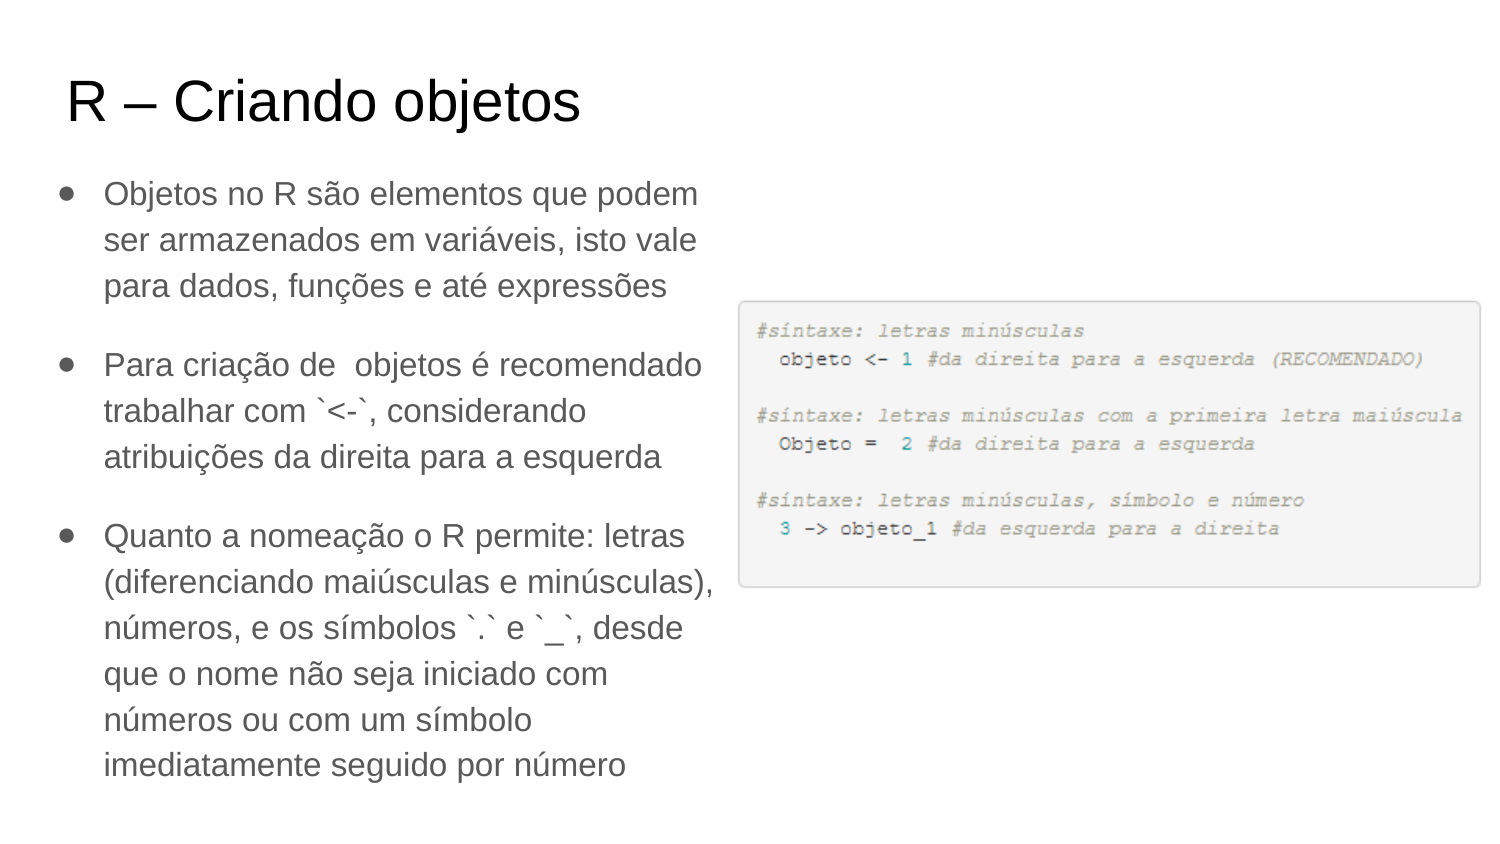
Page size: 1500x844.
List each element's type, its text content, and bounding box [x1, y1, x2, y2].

title R – Criando objetos [51, 47, 1449, 142]
text_box Objetos no R são elementos que podem ser armazenados em variáveis, isto vale para dados, funções e até expressões Para criação de objetos é recomendado trabalhar com `<-`, considerando atribuições da direita para a esquerda Quanto a nomeação o R permite: letras (diferenciando maiúsculas e minúsculas), números, e os símbolos `.` e `_`, desde que o nome não seja iniciado com números ou com um símbolo imediatamente seguido por número [41, 151, 750, 693]
picture [729, 290, 1500, 596]
